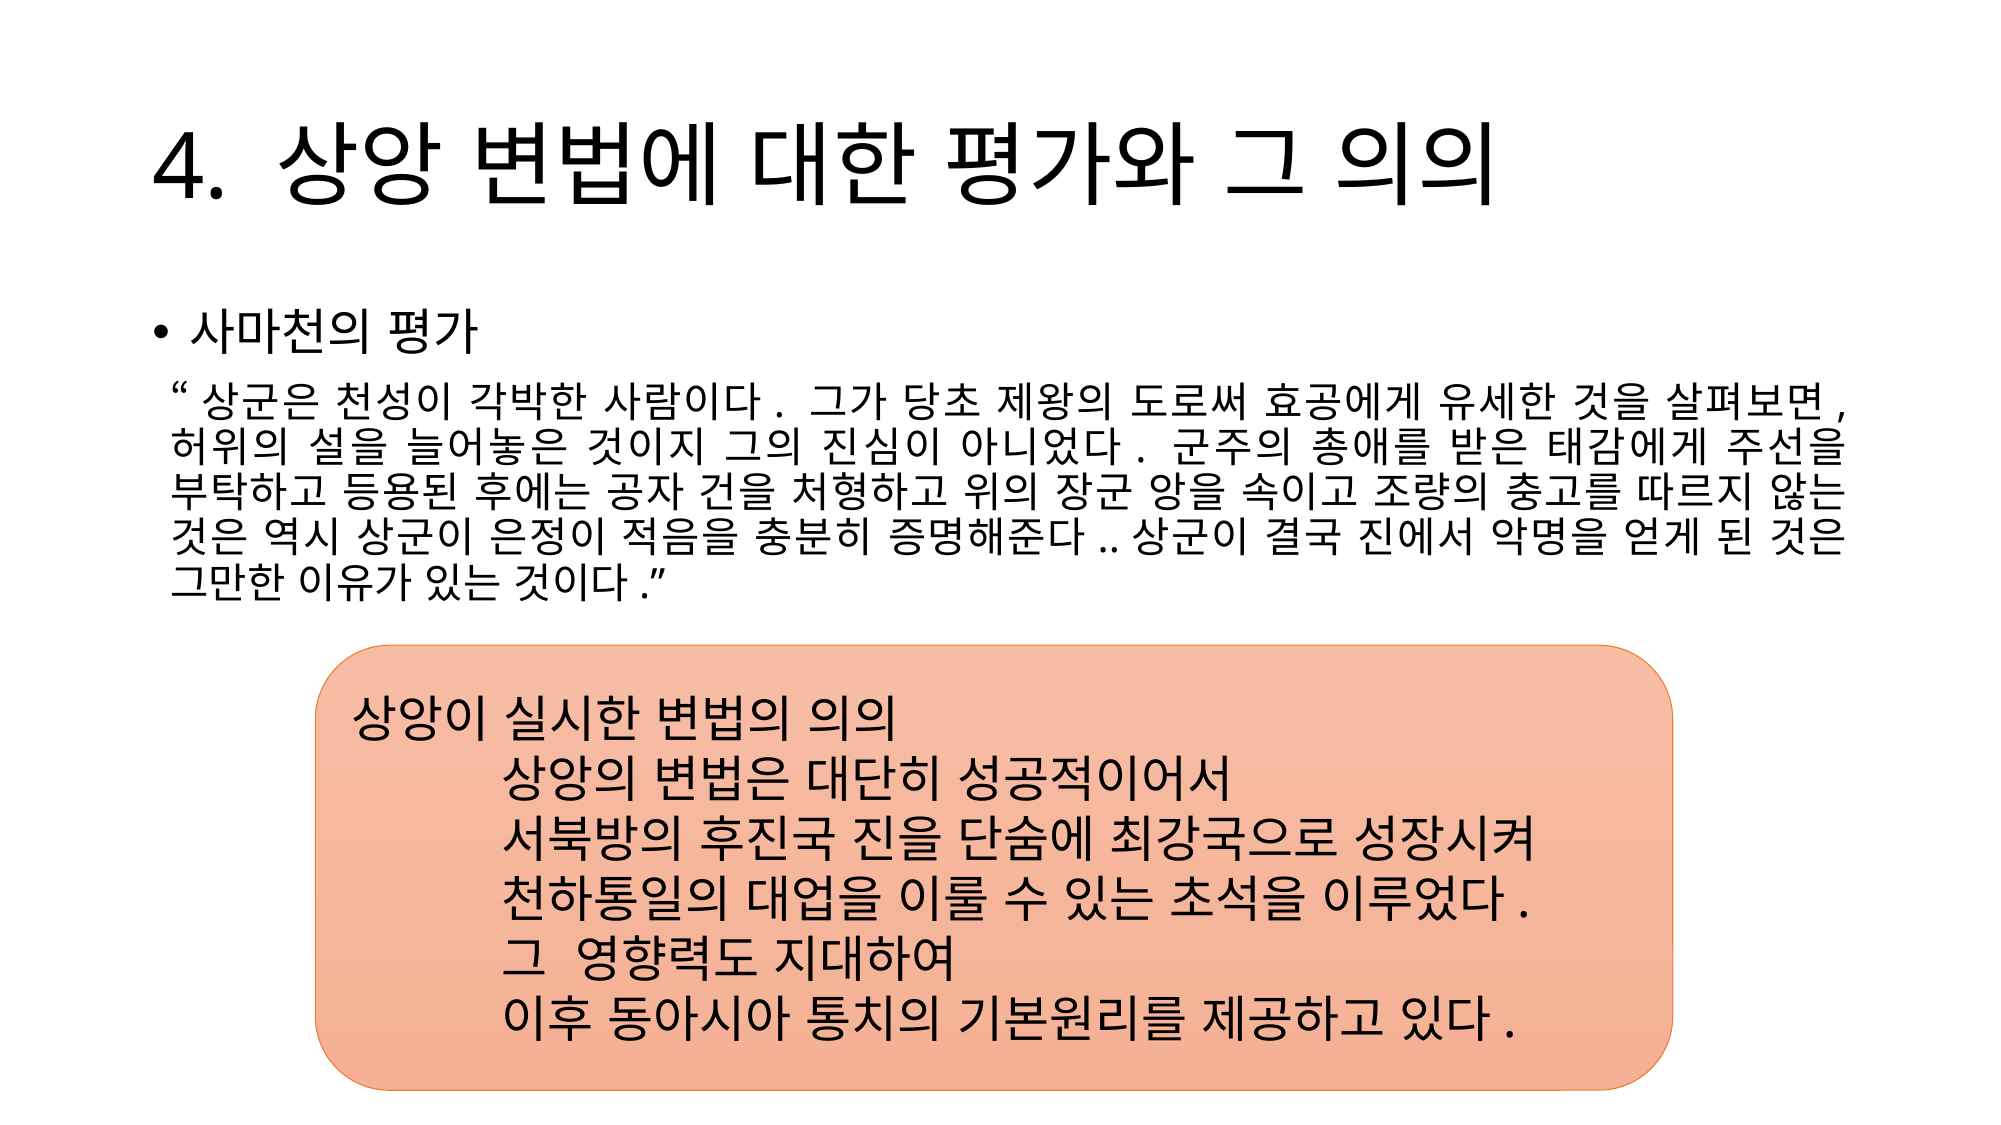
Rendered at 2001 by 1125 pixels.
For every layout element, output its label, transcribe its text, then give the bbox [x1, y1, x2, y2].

title 4. 상앙 변법에 대한 평가와 그 의의 [137, 59, 1863, 278]
list 사마천의 평가 “상군은 천성이 각박한 사람이다. 그가 당초 제왕의 도로써 효공에게 유세한 것을 살펴보면, 허위의 설을 늘어놓은 것이지 그의 진심이 아니었다. 군주의 총애를 받은 태감에게 주선을 부탁하고 등용된 후에는 공자 건을 처형하고 위의 장군 앙을 속이고 조량의 충고를 따르지 않는 것은 역시 상군이 은정이 적음을 충분히 증명해준다..상군이 결국 진에서 악명을 얻게 된 것은 그만한 이유가 있는 것이다.” [137, 299, 1863, 1014]
text_box 상앙이 실시한 변법의 의의 상앙의 변법은 대단히 성공적이어서 서북방의 후진국 진을 단숨에 최강국으로 성장시켜 천하통일의 대업을 이룰 수 있는 초석을 이루었다. 그 영향력도 지대하여 이후 동아시아 통치의 기본원리를 제공하고 있다. [314, 644, 1674, 1091]
